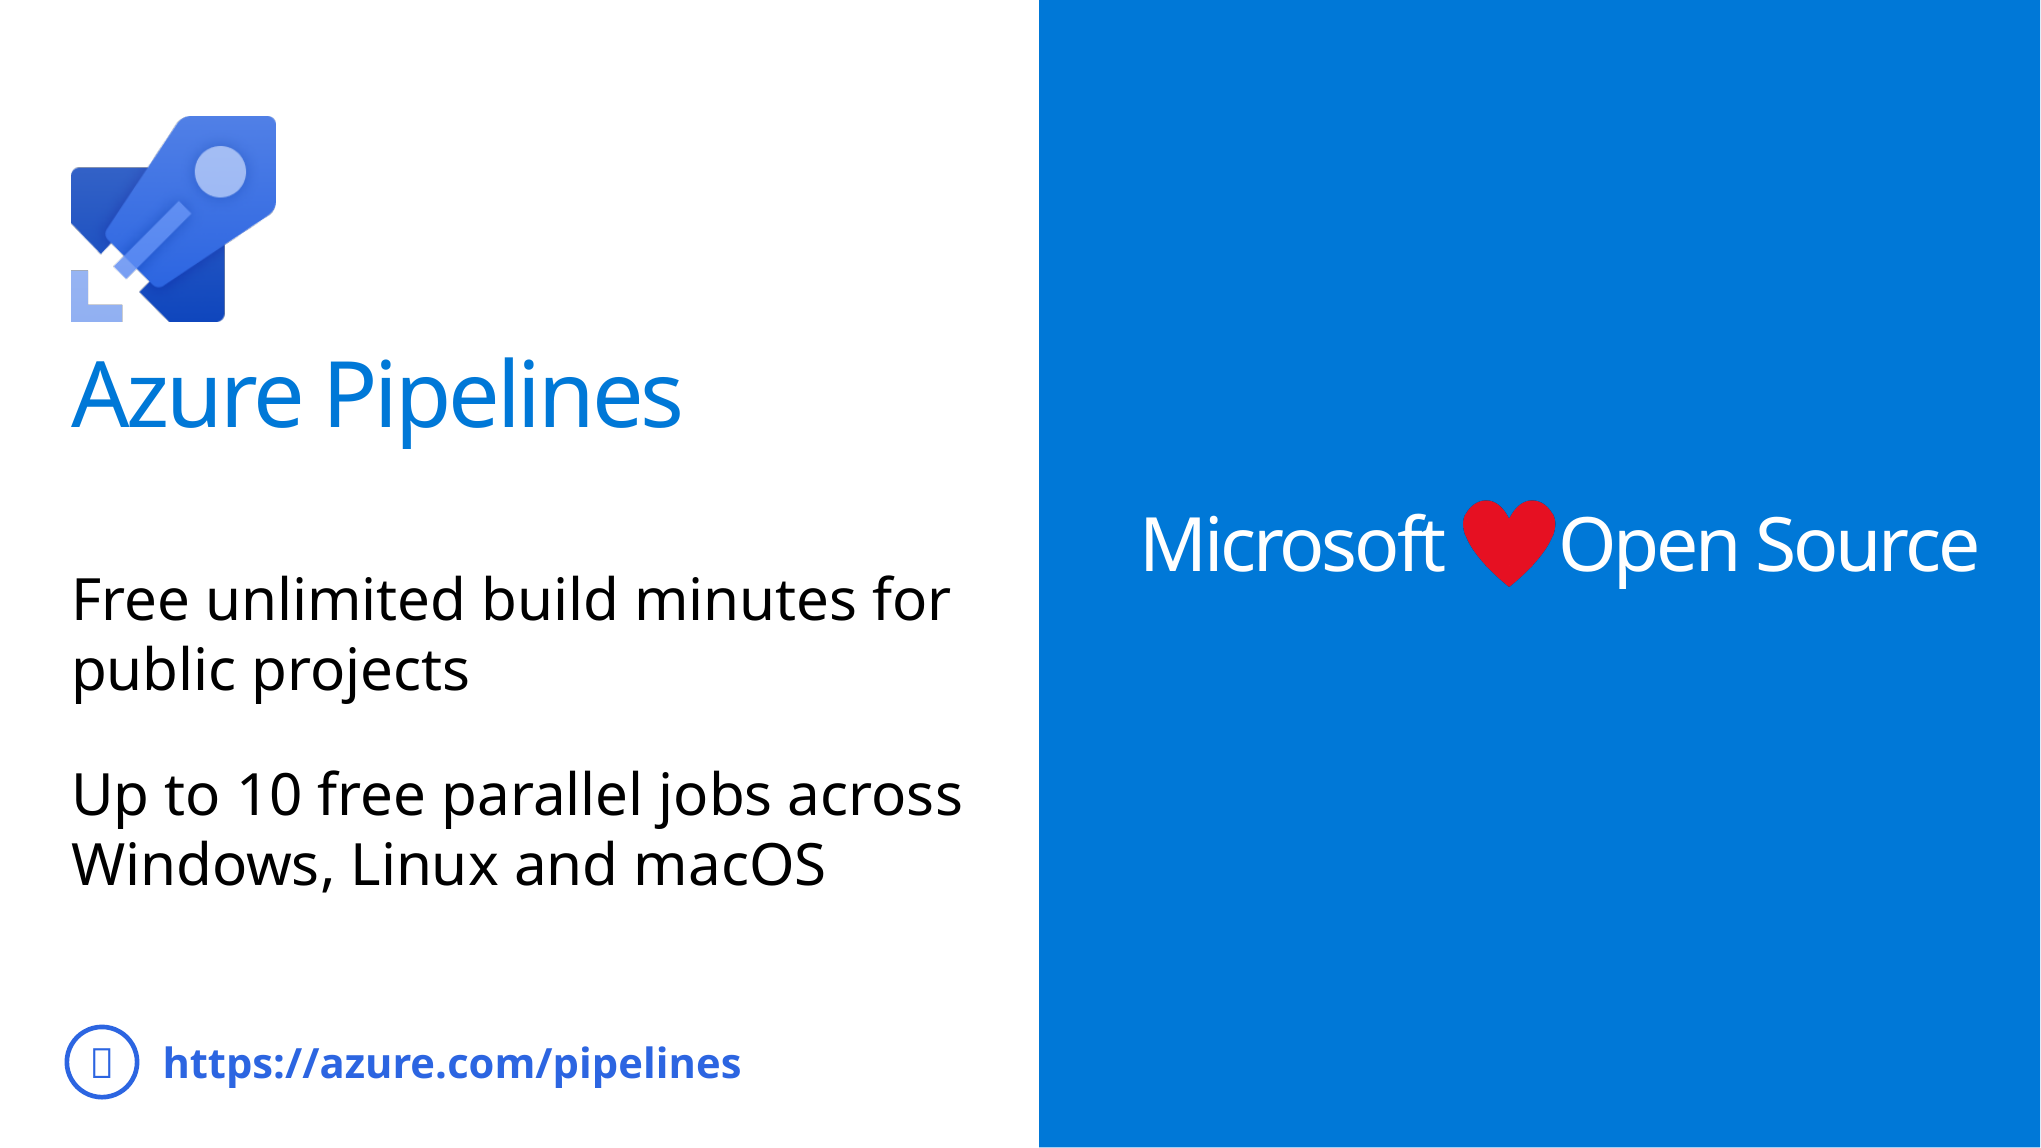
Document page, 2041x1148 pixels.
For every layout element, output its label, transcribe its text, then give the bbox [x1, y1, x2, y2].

picture [71, 116, 276, 322]
title Azure Pipelines [71, 321, 1001, 448]
text_box [1038, 0, 2041, 1148]
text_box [1139, 478, 2041, 608]
text_box https://azure.com/pipelines [162, 1037, 800, 1088]
list Free unlimited build minutes for public projects Up to 10 free parallel jobs across Windows, Linux and macOS [71, 562, 1001, 942]
text_box  [66, 1026, 138, 1098]
